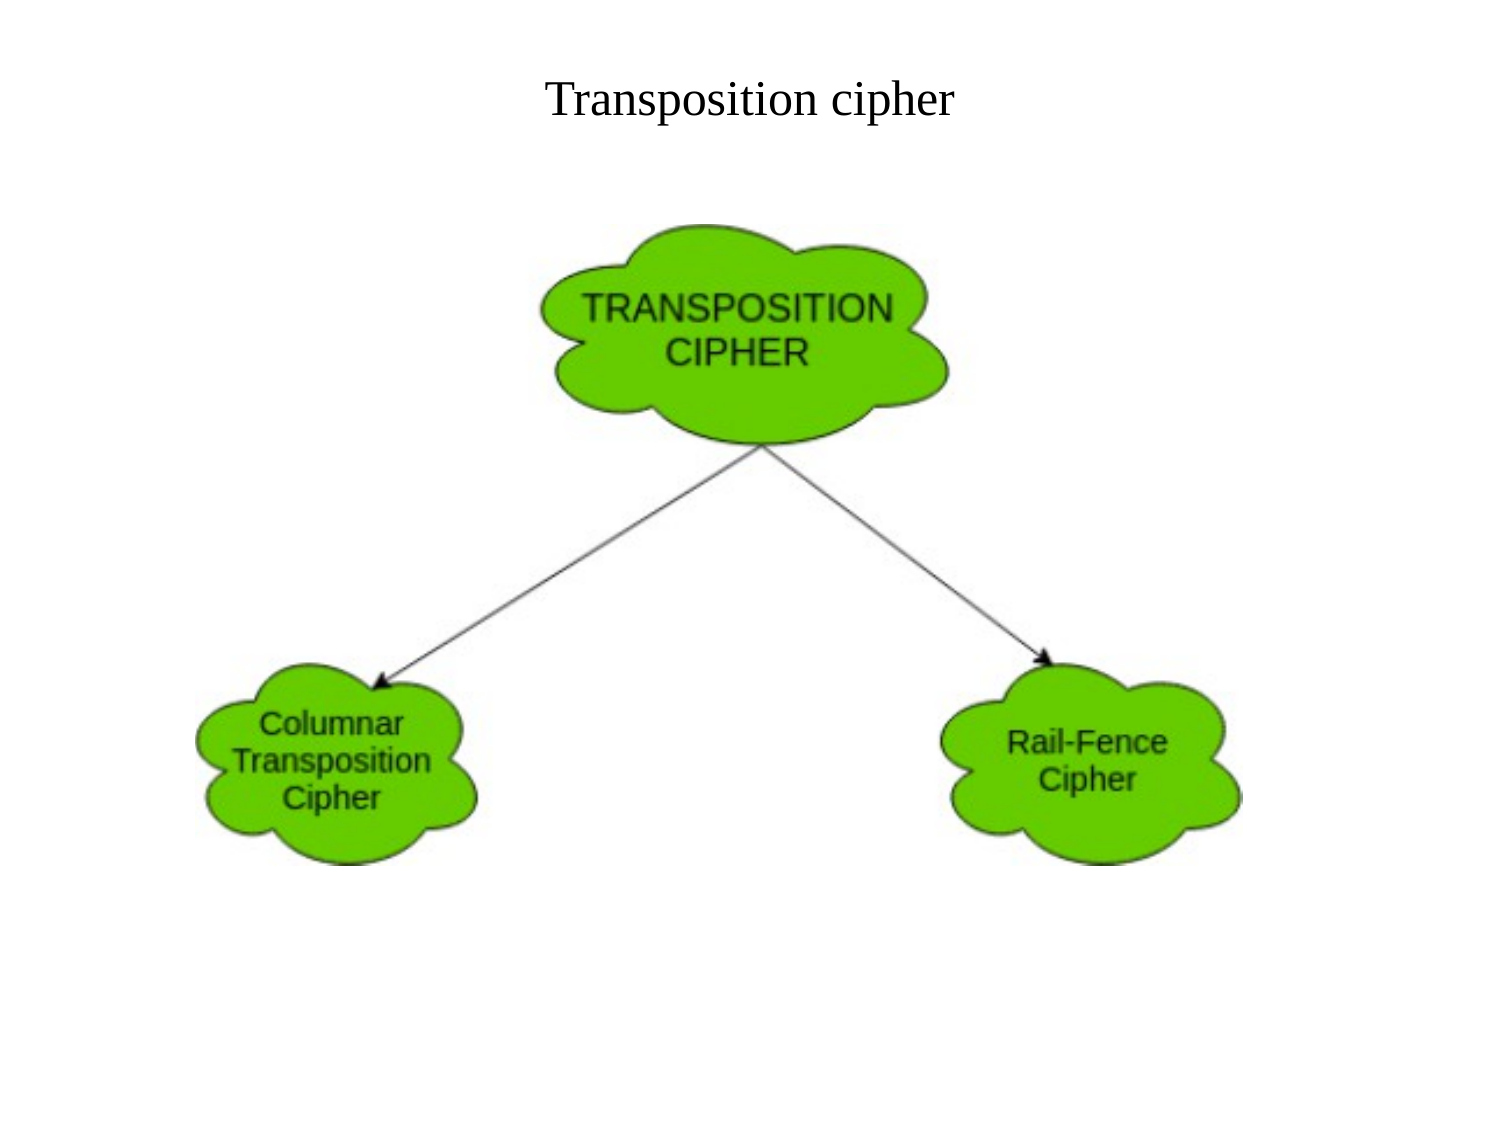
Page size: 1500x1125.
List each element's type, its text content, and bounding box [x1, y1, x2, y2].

picture [194, 224, 1244, 866]
title Transposition cipher [47, 0, 1453, 254]
